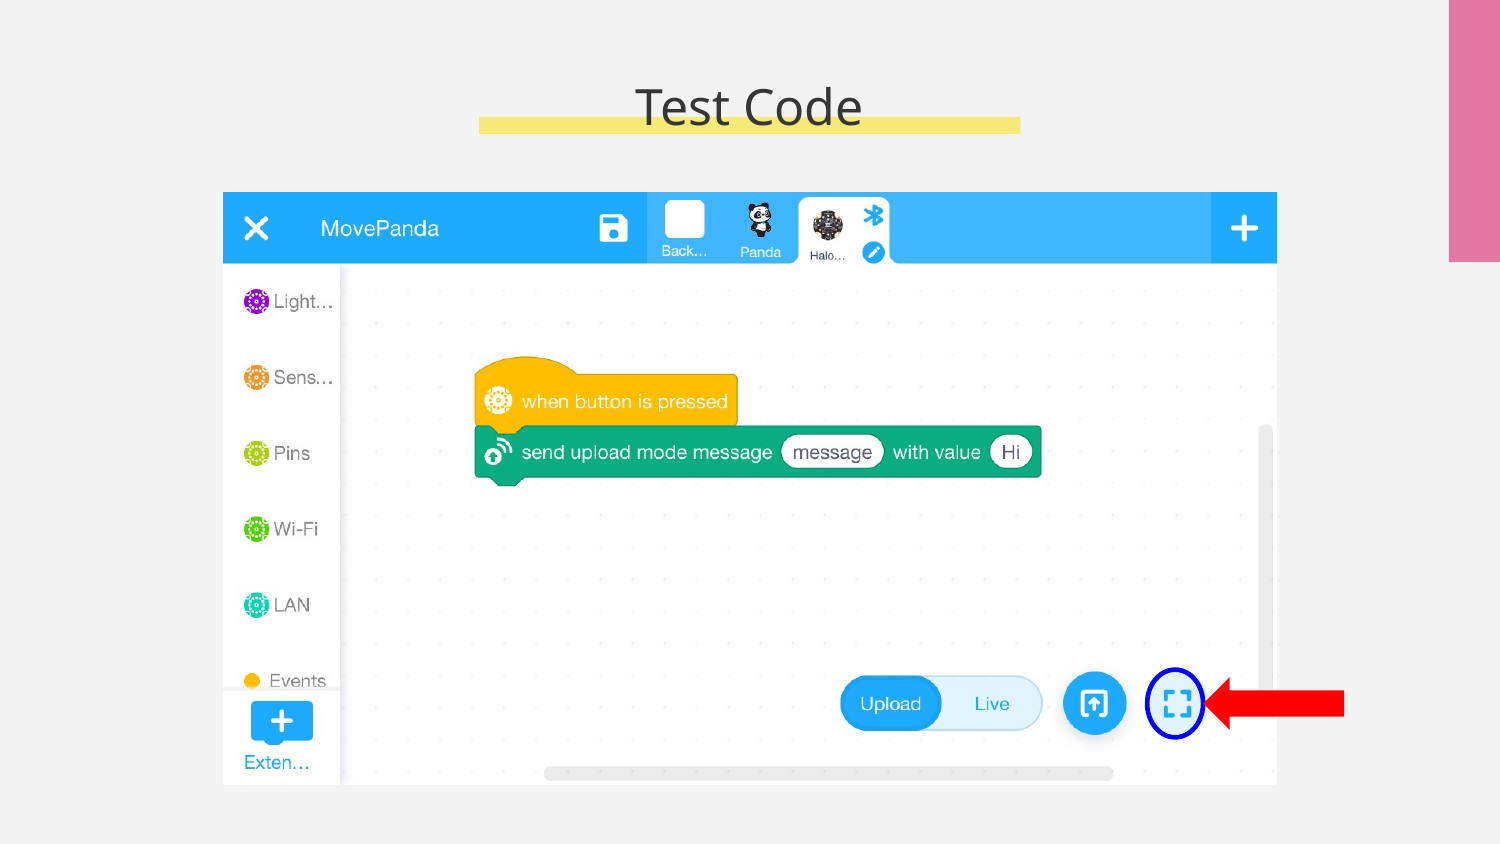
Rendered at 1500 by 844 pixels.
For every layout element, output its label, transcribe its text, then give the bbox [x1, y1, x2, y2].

title Test Code [51, 60, 1449, 155]
picture [223, 192, 1277, 786]
text_box [1280, 690, 1345, 717]
